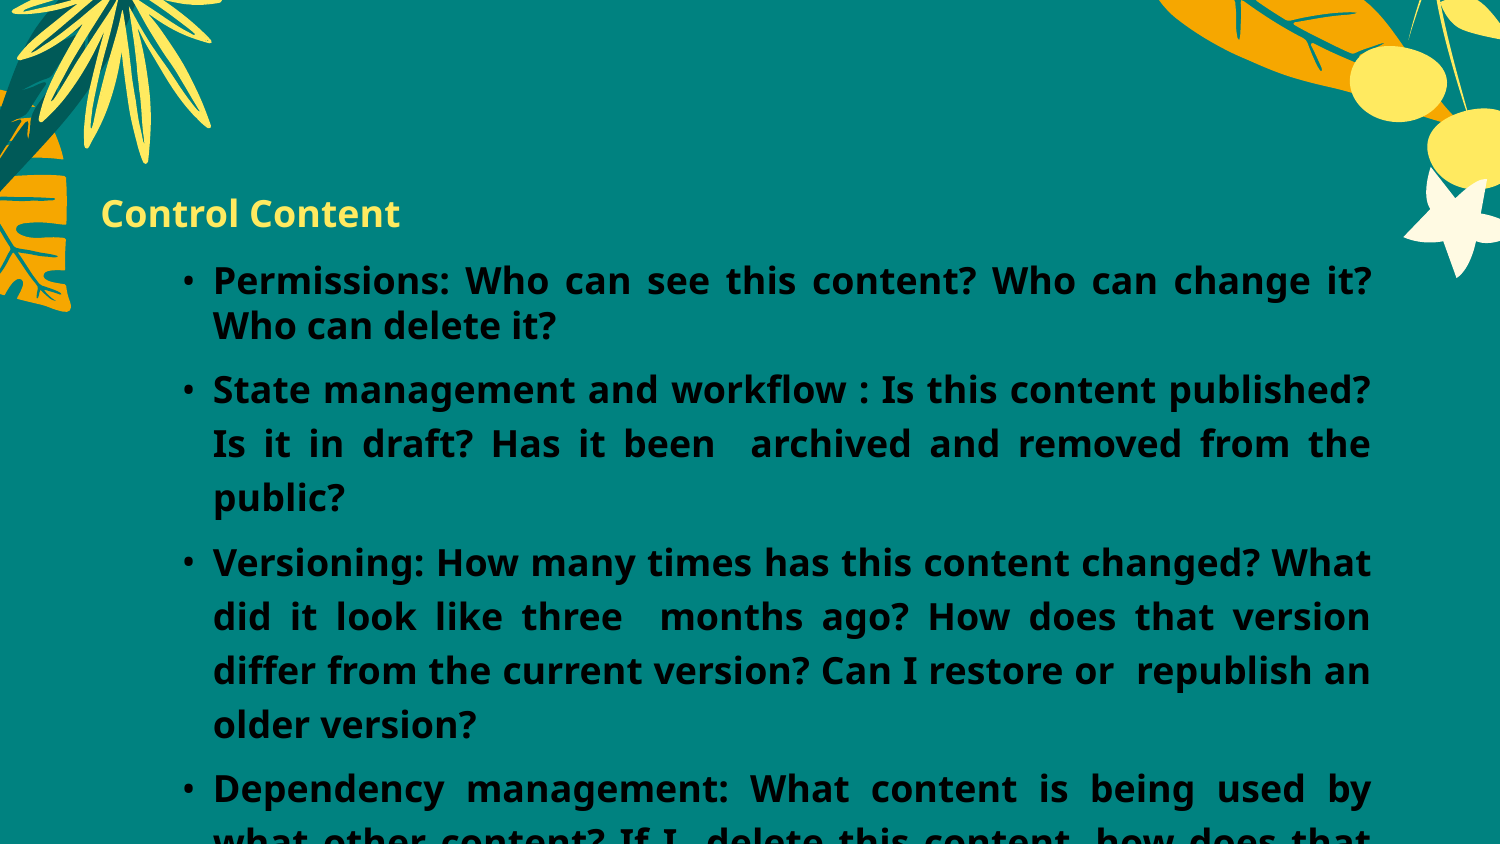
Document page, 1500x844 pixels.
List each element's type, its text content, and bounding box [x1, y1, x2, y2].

text_box Control Content Permissions: Who can see this content? Who can change it? Who can delete it? State management and workflow : Is this content published? Is it in draft? Has it been archived and removed from the public? Versioning: How many times has this content changed? What did it look like three months ago? How does that version differ from the current version? Can I restore or republish an older version? Dependency management: What content is being used by what other content? If I delete this content, how does that affect other content? What content is currently “orphaned” and unused? [83, 174, 1389, 844]
